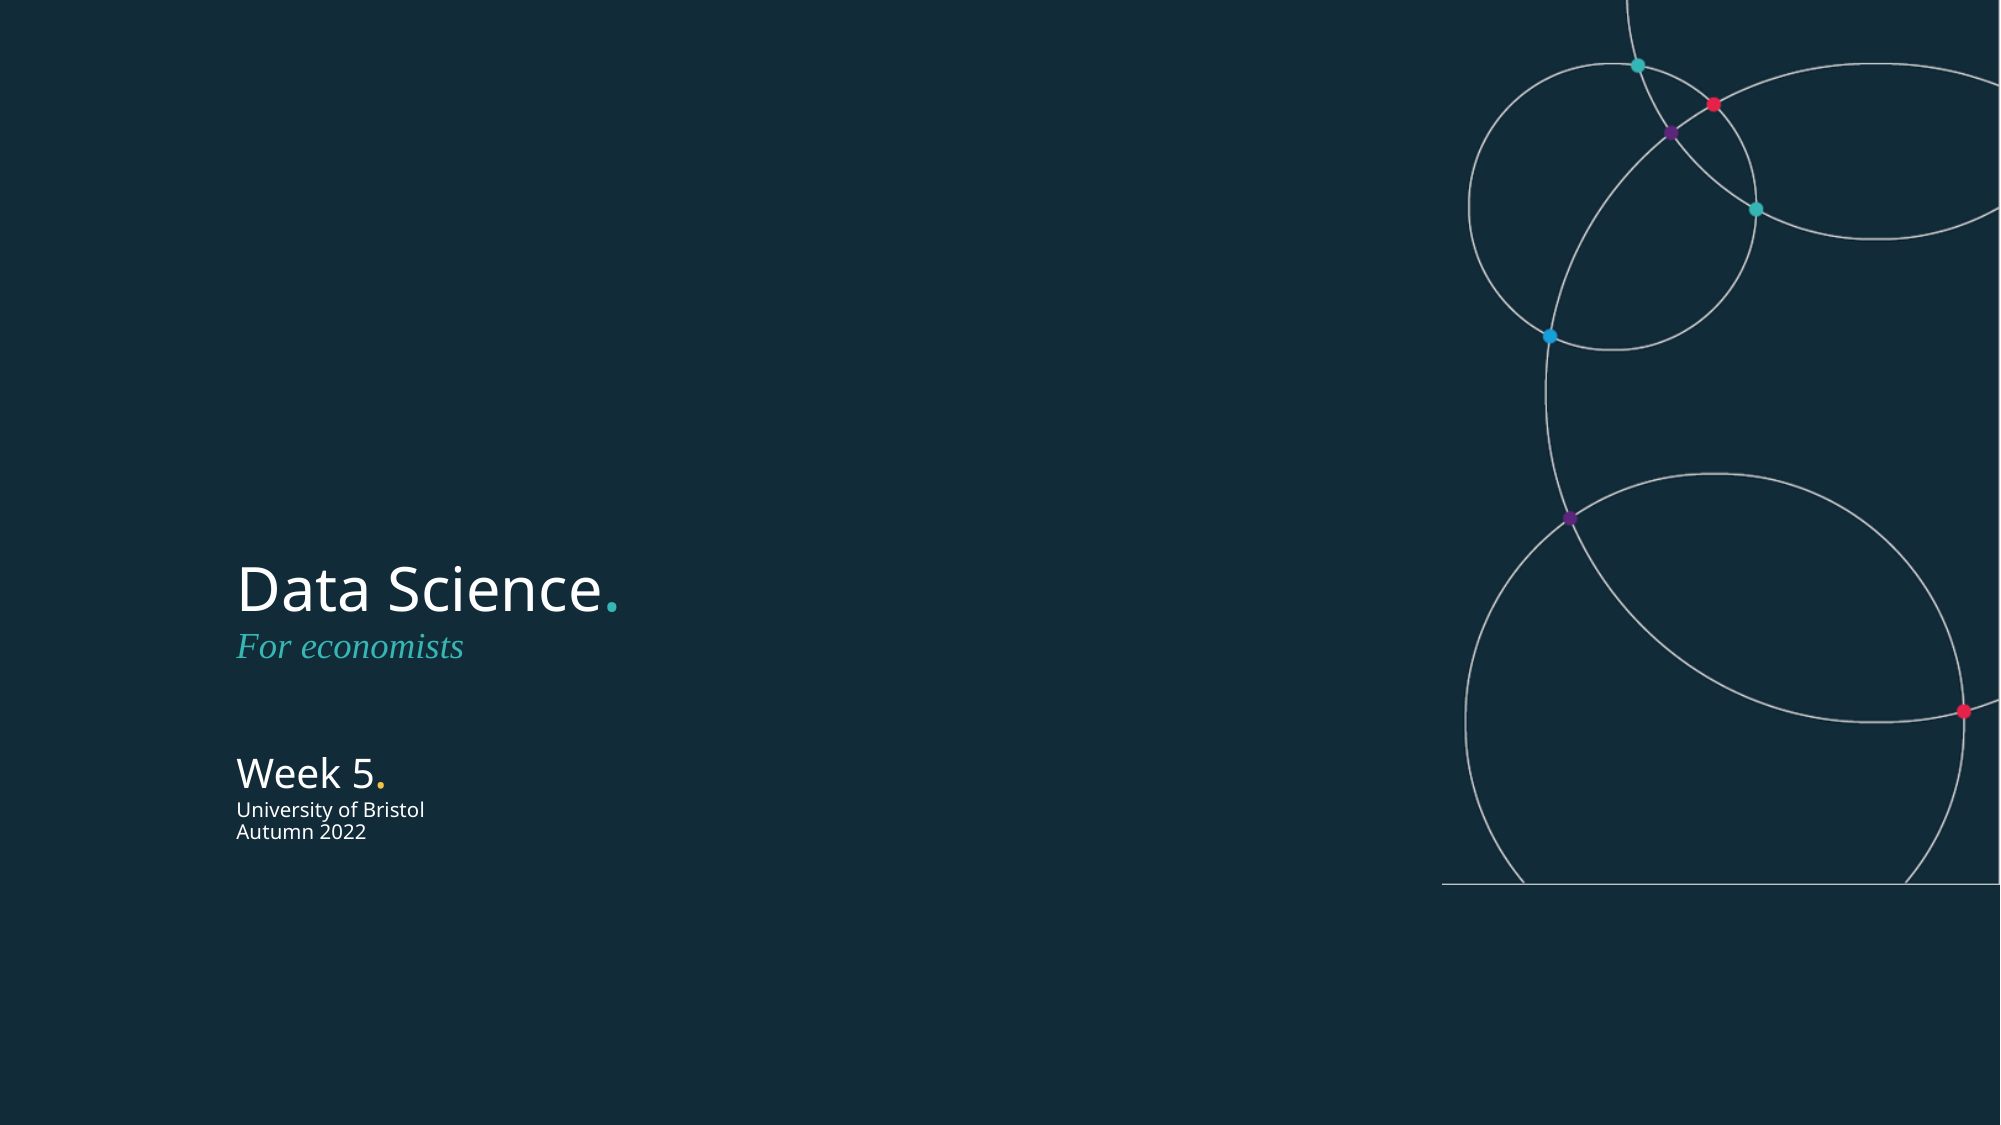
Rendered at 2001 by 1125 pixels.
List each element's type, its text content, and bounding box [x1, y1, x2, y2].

picture [1442, 0, 2000, 886]
title Data Science. For economists Week 5. University of Bristol Autumn 2022 [221, 533, 1722, 925]
